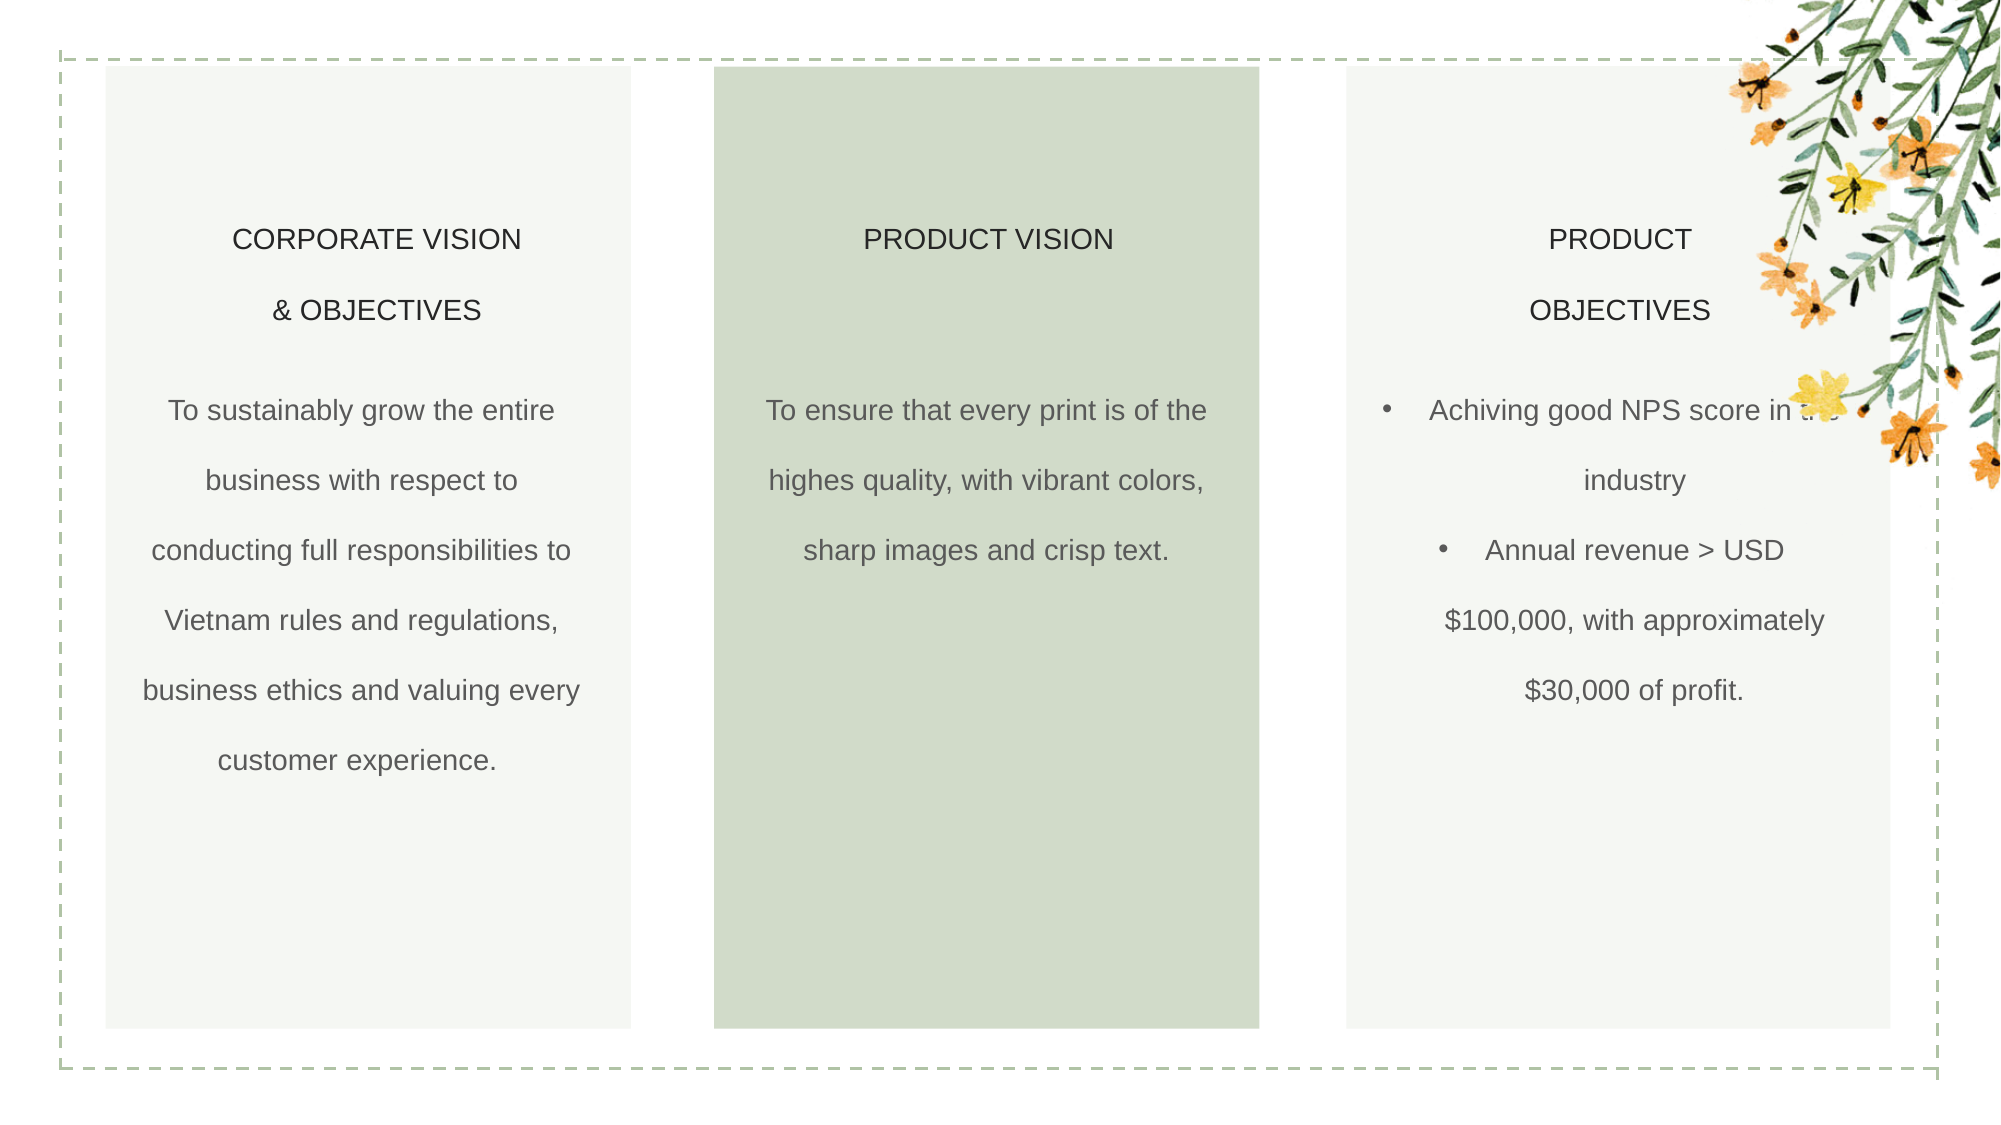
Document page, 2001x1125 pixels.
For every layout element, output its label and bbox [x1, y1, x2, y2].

text_box [60, 0, 2000, 1082]
